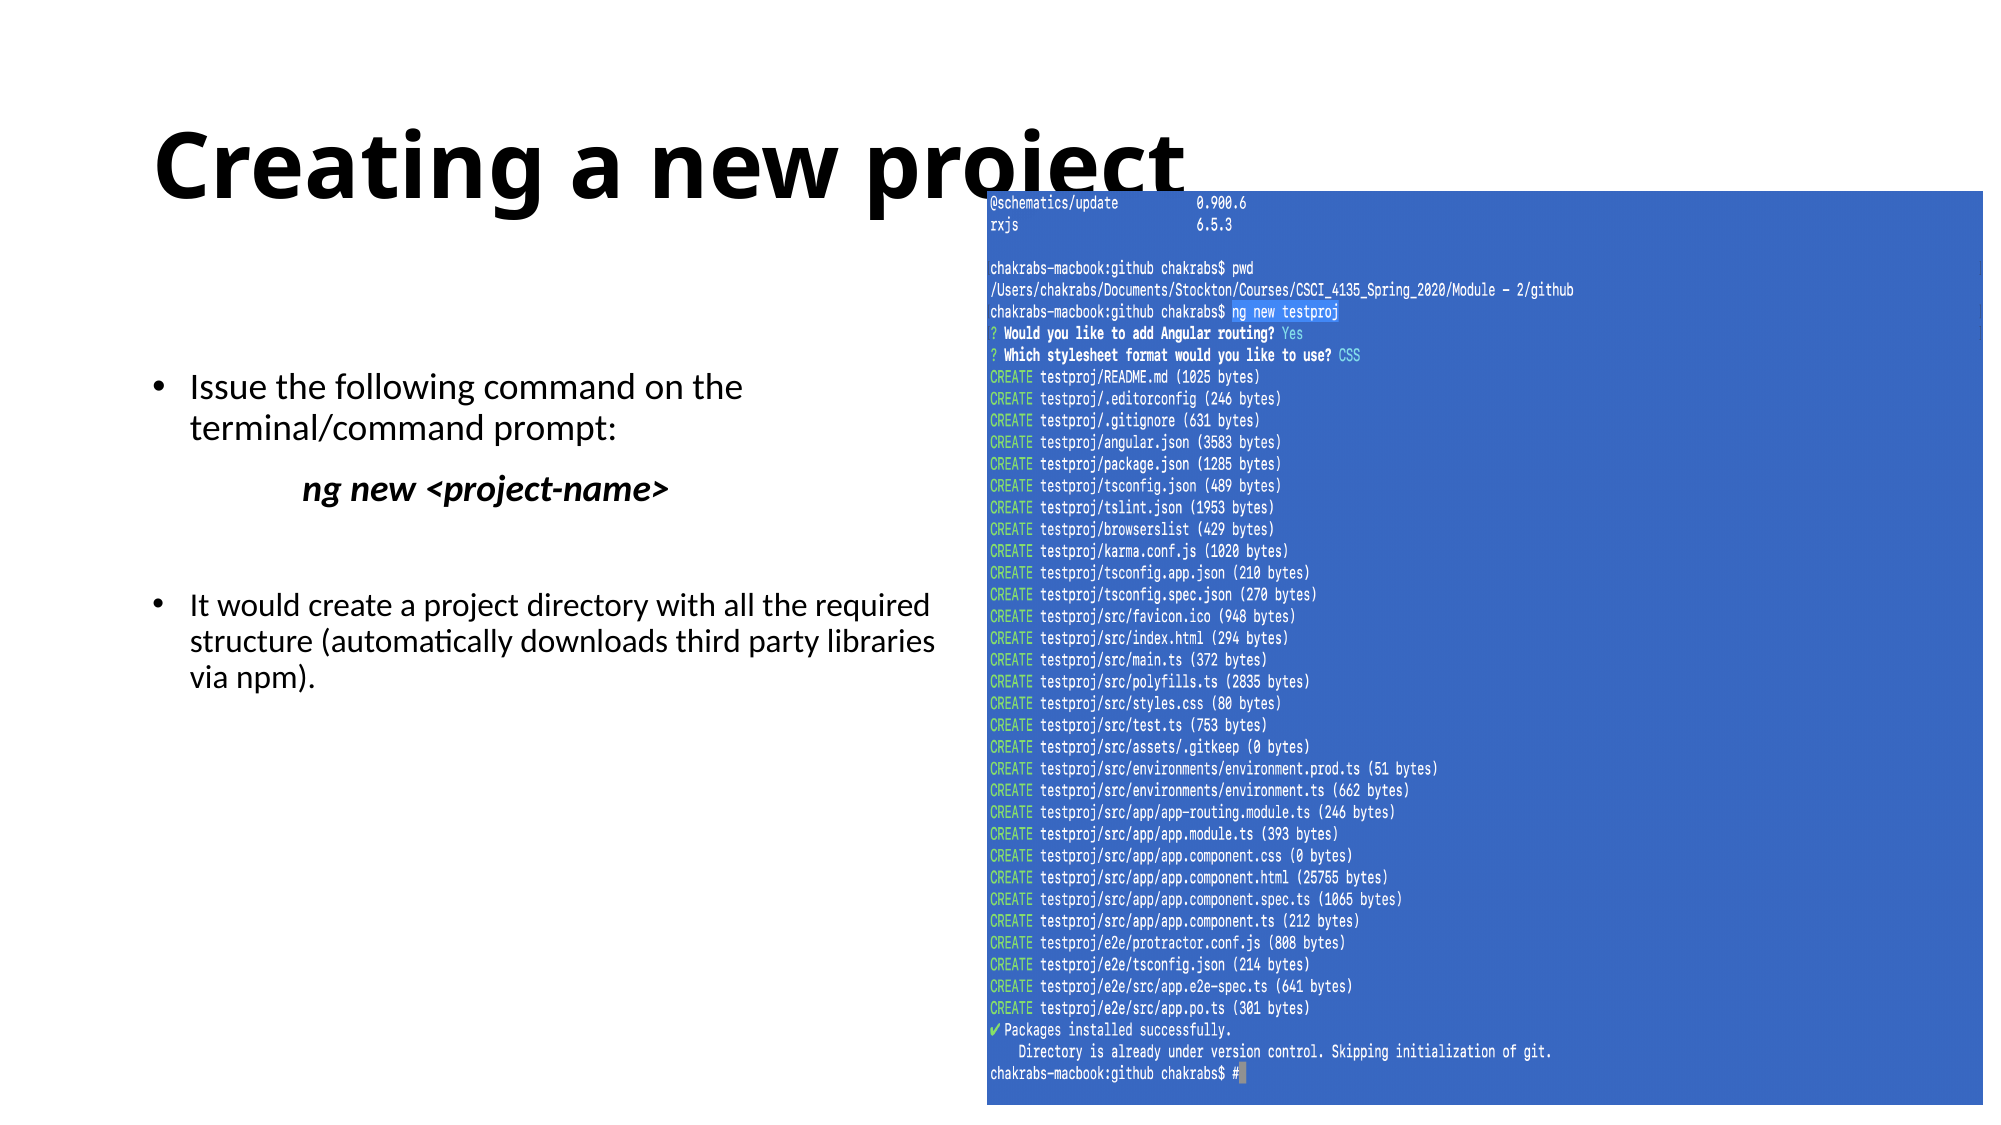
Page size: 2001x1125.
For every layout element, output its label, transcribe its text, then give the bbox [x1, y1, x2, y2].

title Creating a new project [137, 59, 1863, 278]
list Issue the following command on the terminal/command prompt: ng new <project-name> It would create a project directory with all the required structure (automatically downloads third party libraries via npm). [137, 299, 987, 1014]
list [987, 191, 1983, 1105]
